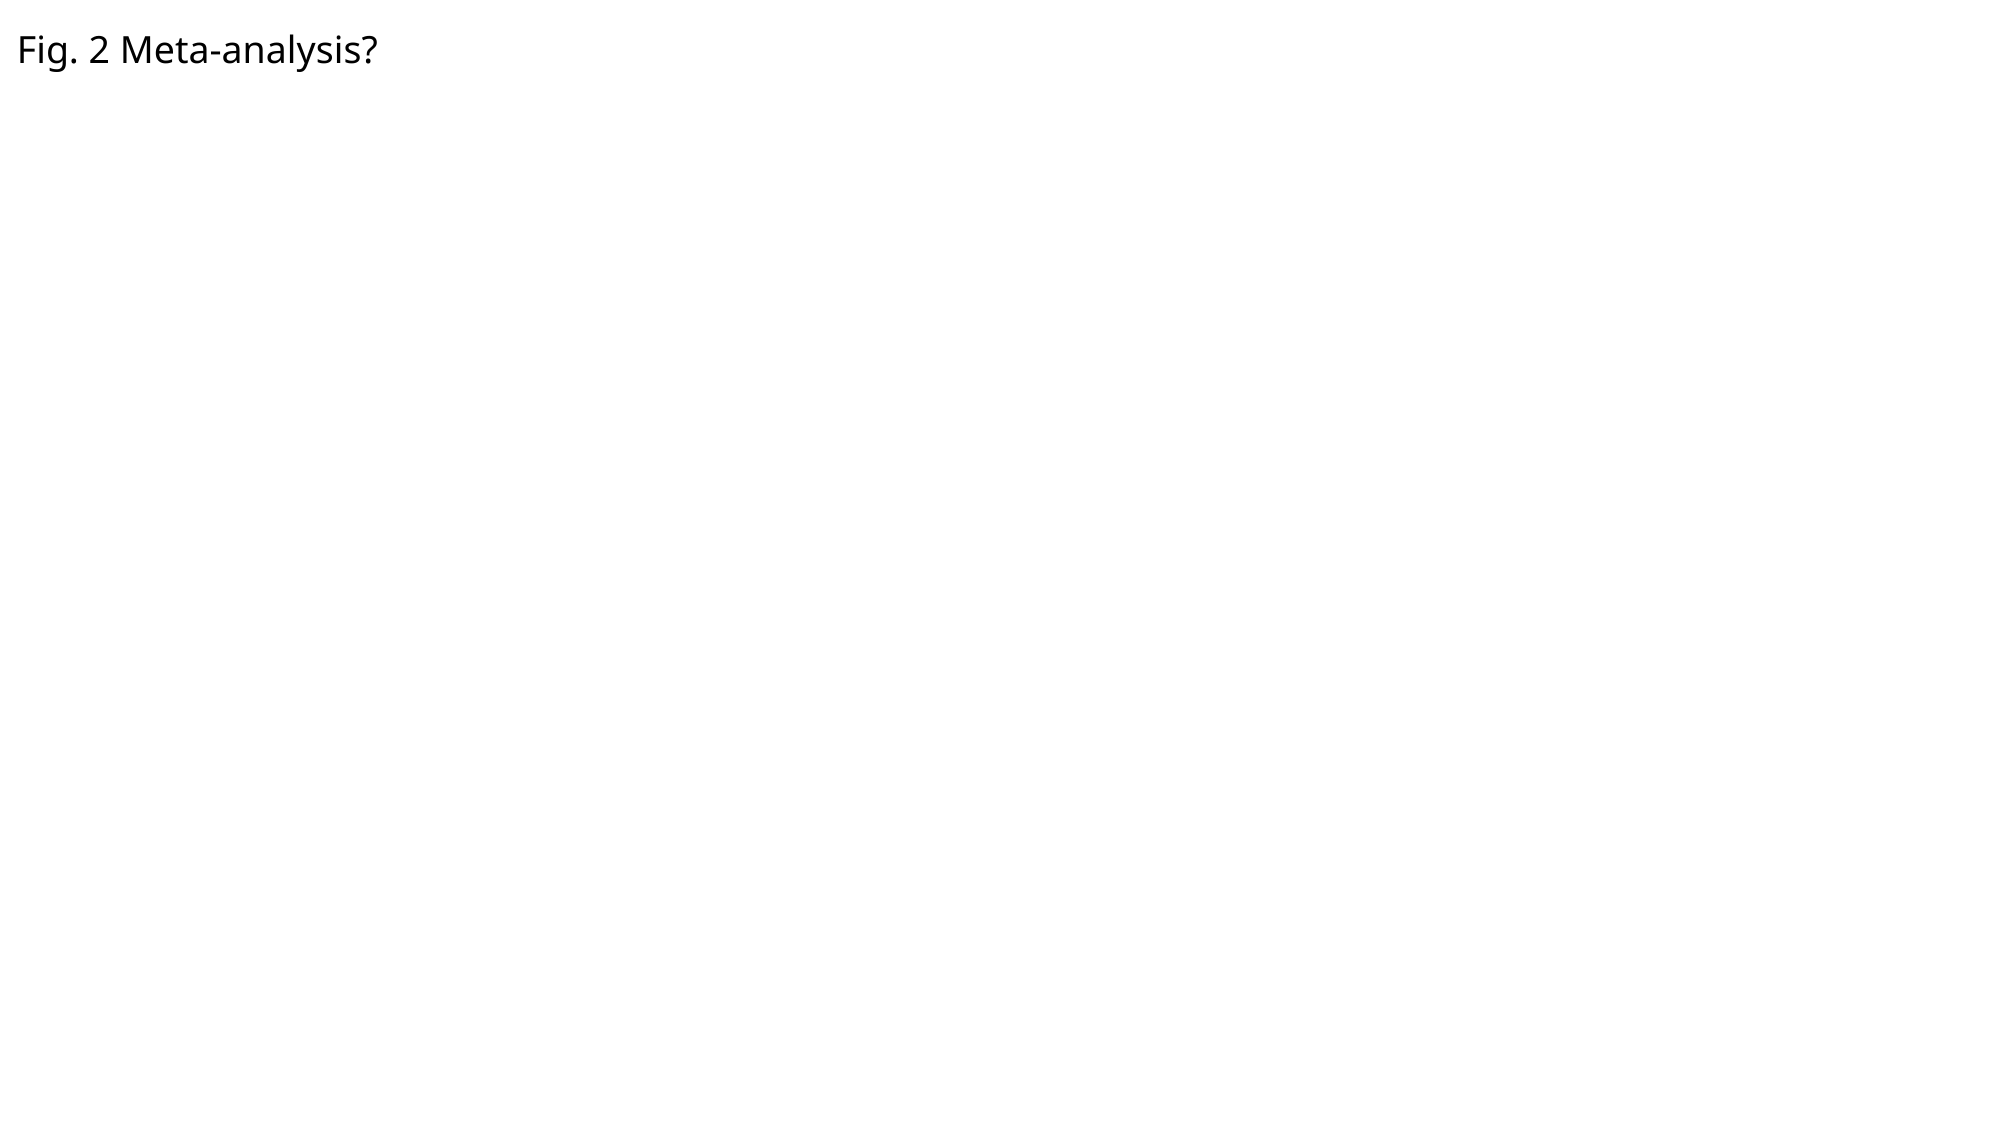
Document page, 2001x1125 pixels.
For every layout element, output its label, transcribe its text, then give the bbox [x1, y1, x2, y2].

text_box Fig. 2 Meta-analysis? [2, 19, 393, 79]
